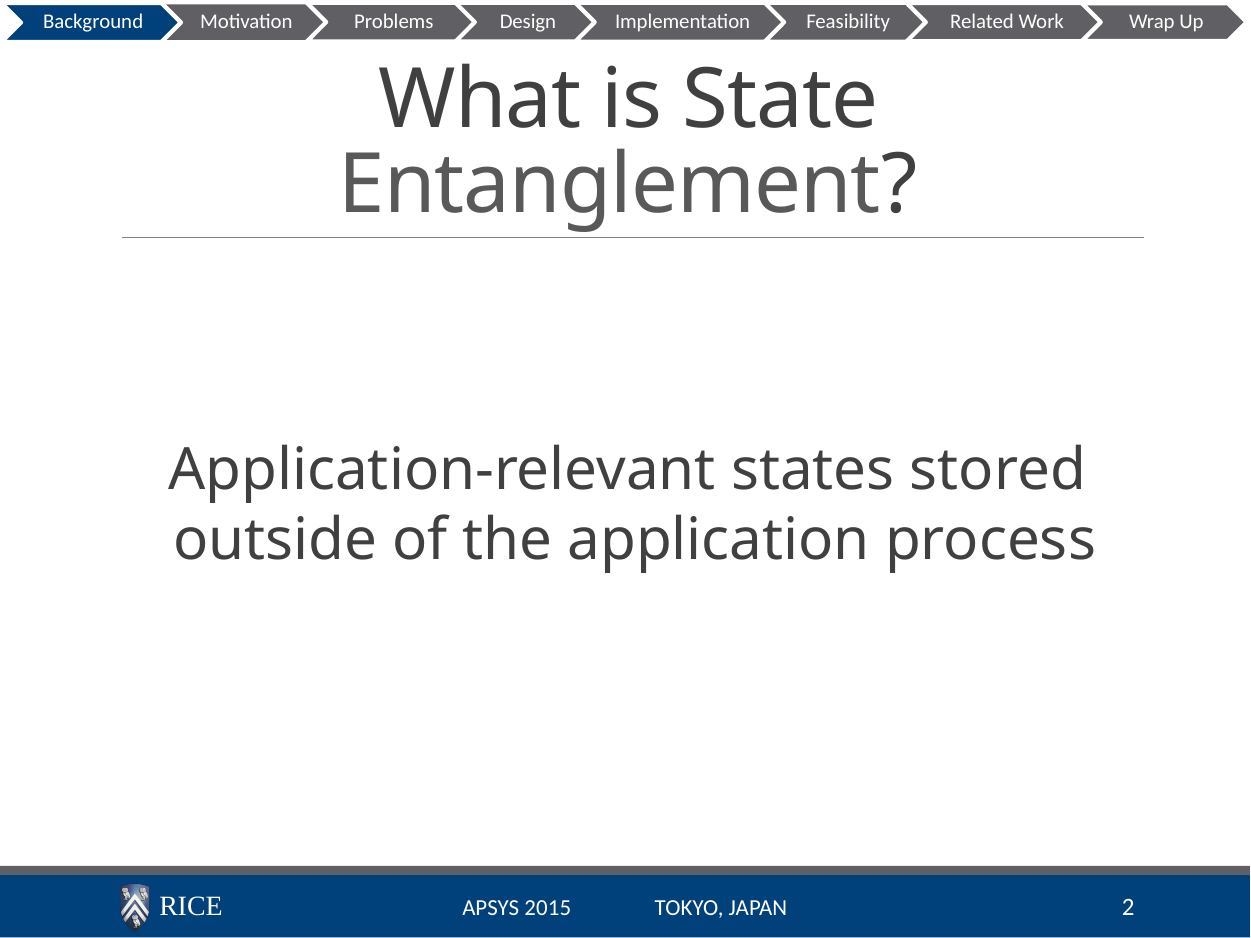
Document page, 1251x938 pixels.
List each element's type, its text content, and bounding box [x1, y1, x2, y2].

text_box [0, 2, 182, 43]
picture [116, 883, 153, 933]
list Application-relevant states stored outside of the application process [112, 252, 1144, 803]
slide_number 2 [1015, 880, 1150, 931]
title What is State Entanglement? [112, 39, 1144, 238]
footer APSys 2015 Tokyo, Japan [377, 880, 873, 931]
